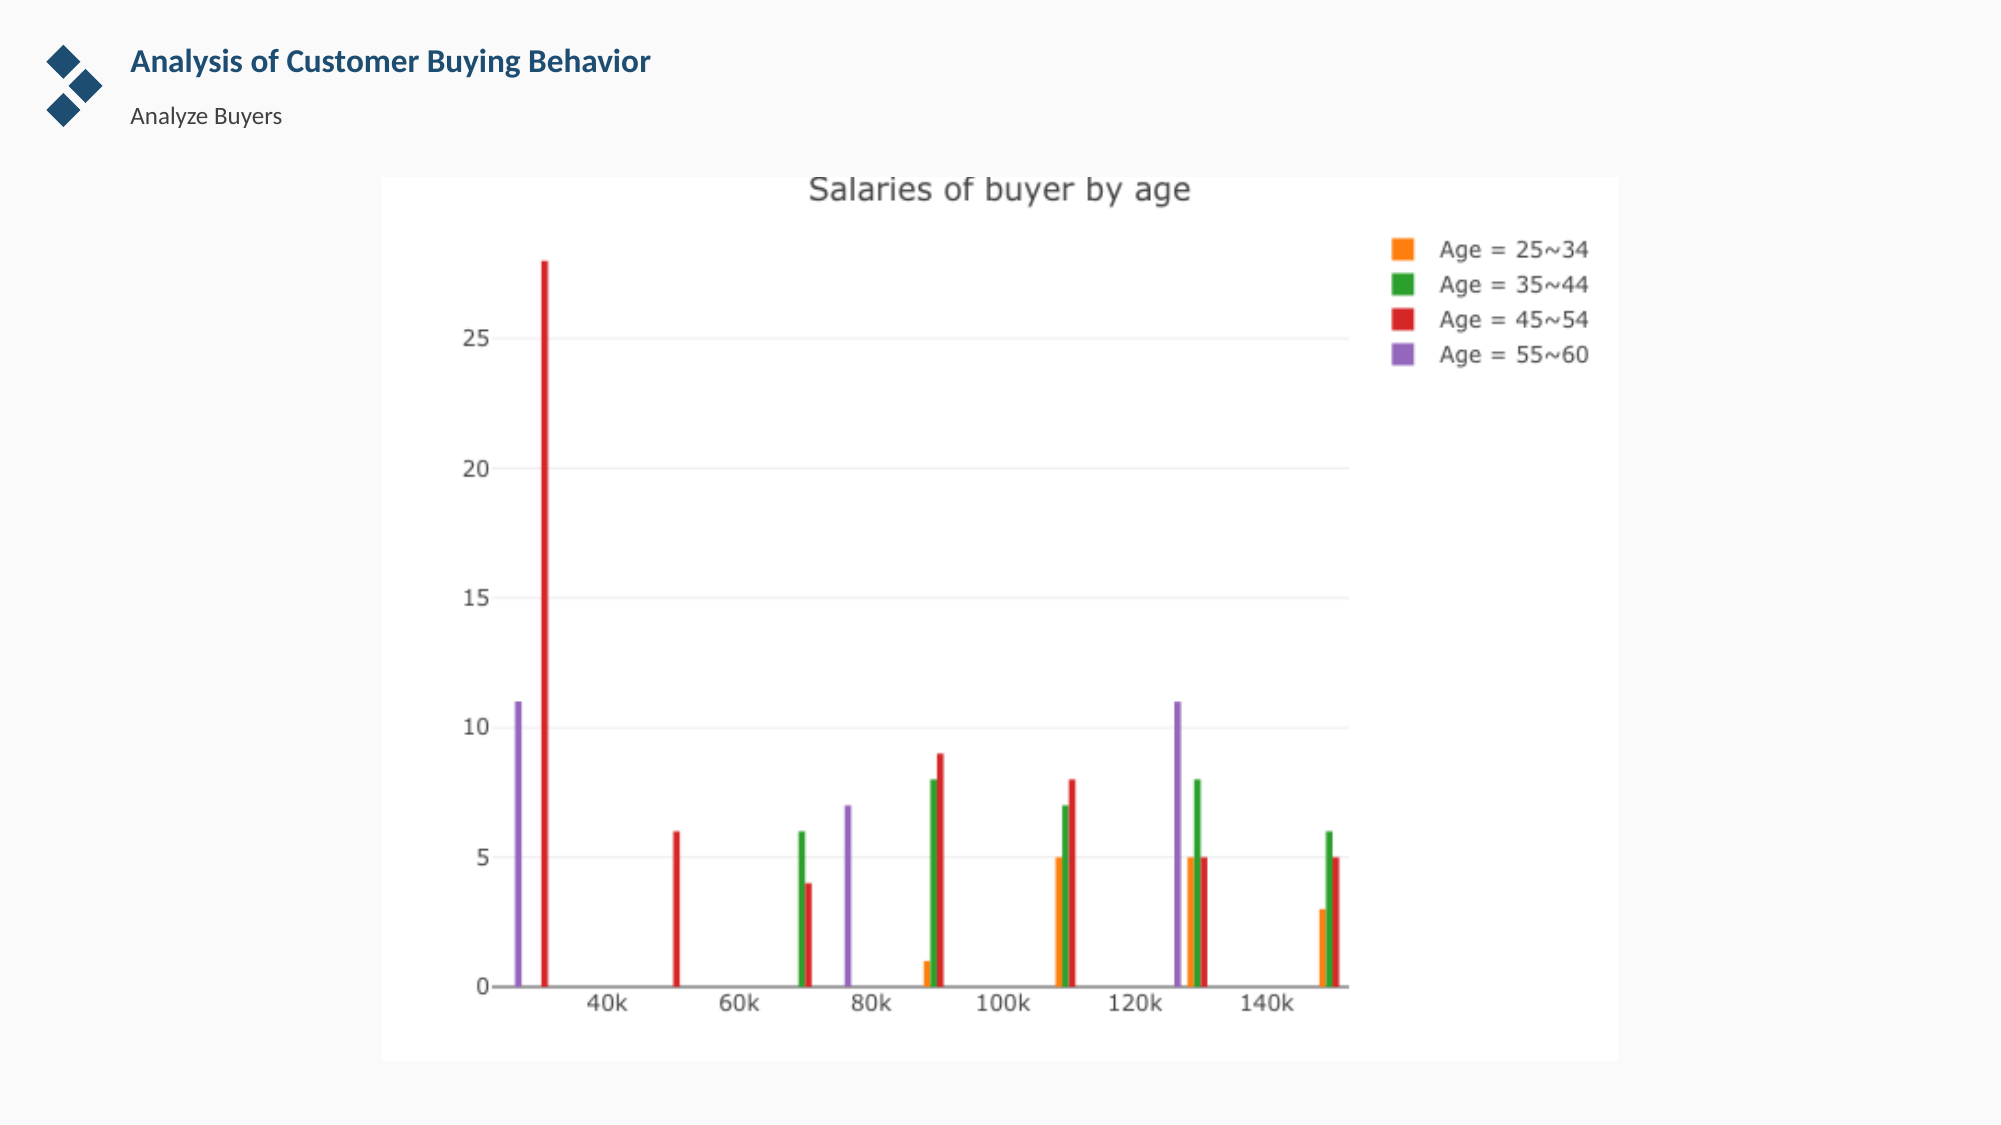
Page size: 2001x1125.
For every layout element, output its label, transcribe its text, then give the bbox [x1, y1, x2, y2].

text_box Analysis of Customer Buying Behavior [115, 31, 864, 87]
text_box Analyze Buyers [115, 91, 497, 137]
picture [382, 177, 1618, 1061]
